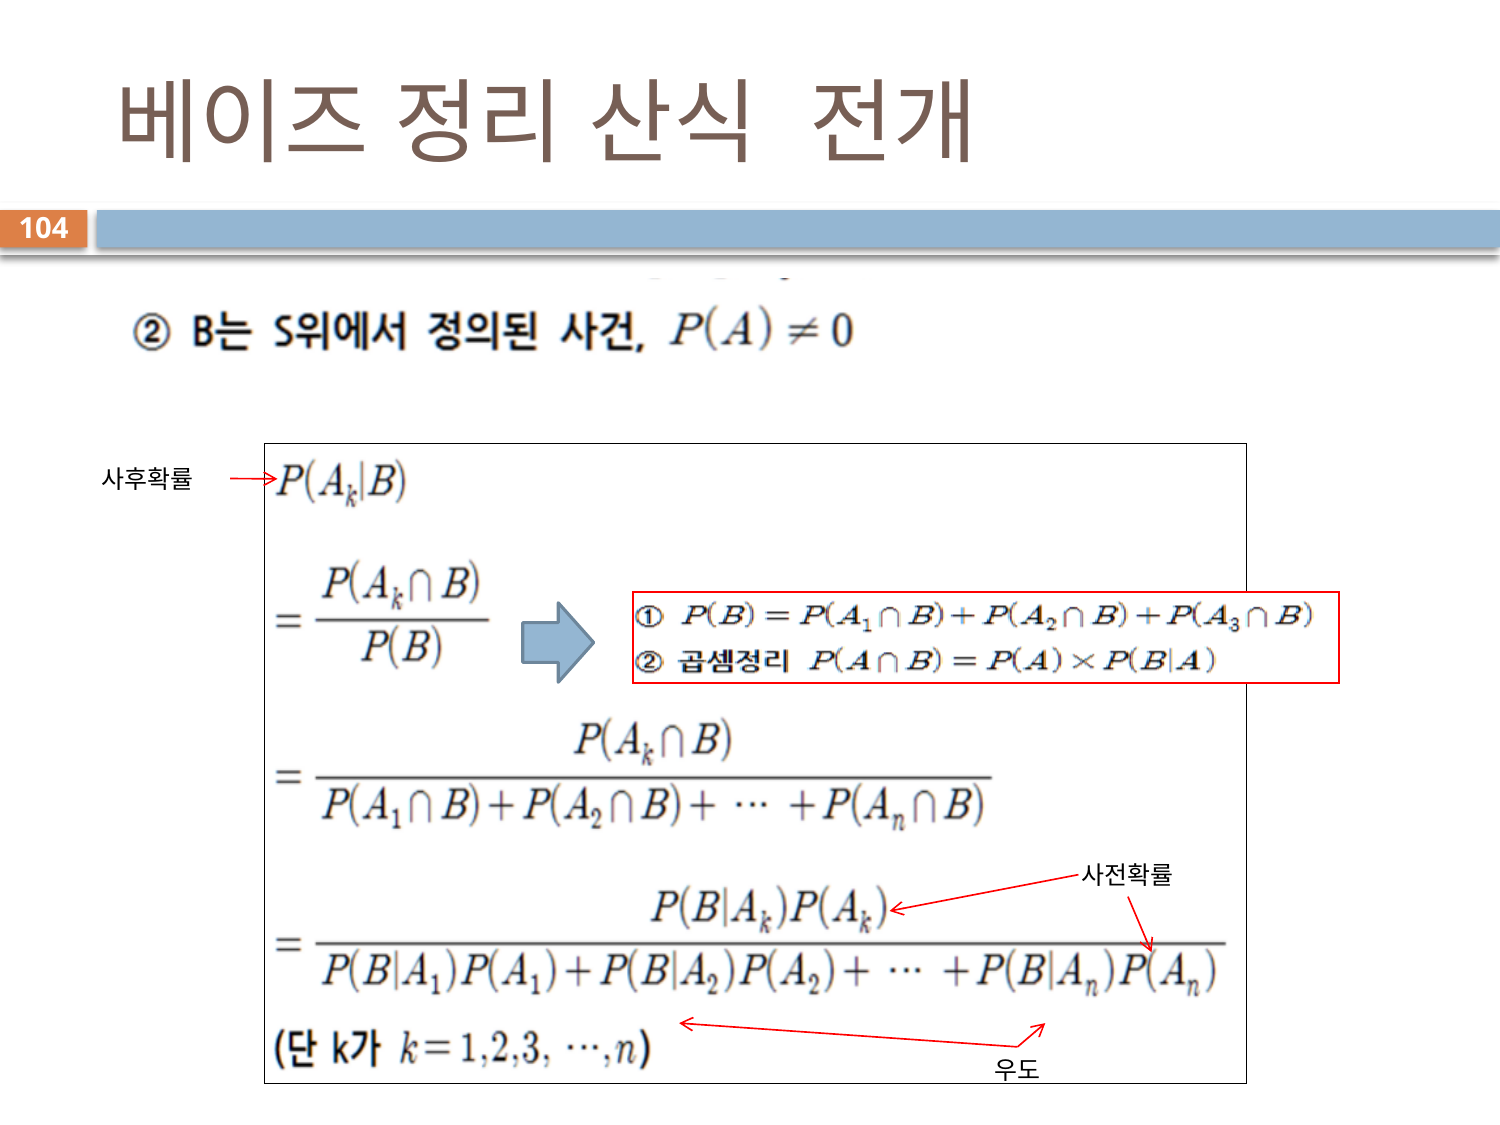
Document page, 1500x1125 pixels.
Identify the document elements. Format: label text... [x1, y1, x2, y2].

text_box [1127, 897, 1152, 953]
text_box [1018, 1022, 1046, 1048]
slide_number 104 [0, 208, 88, 249]
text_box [678, 1022, 1018, 1048]
title 베이즈 정리 산식 전개 [100, 37, 1438, 200]
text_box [889, 874, 1079, 912]
text_box 사후확률 [64, 456, 231, 501]
picture [265, 444, 1339, 1083]
picture [104, 278, 890, 381]
